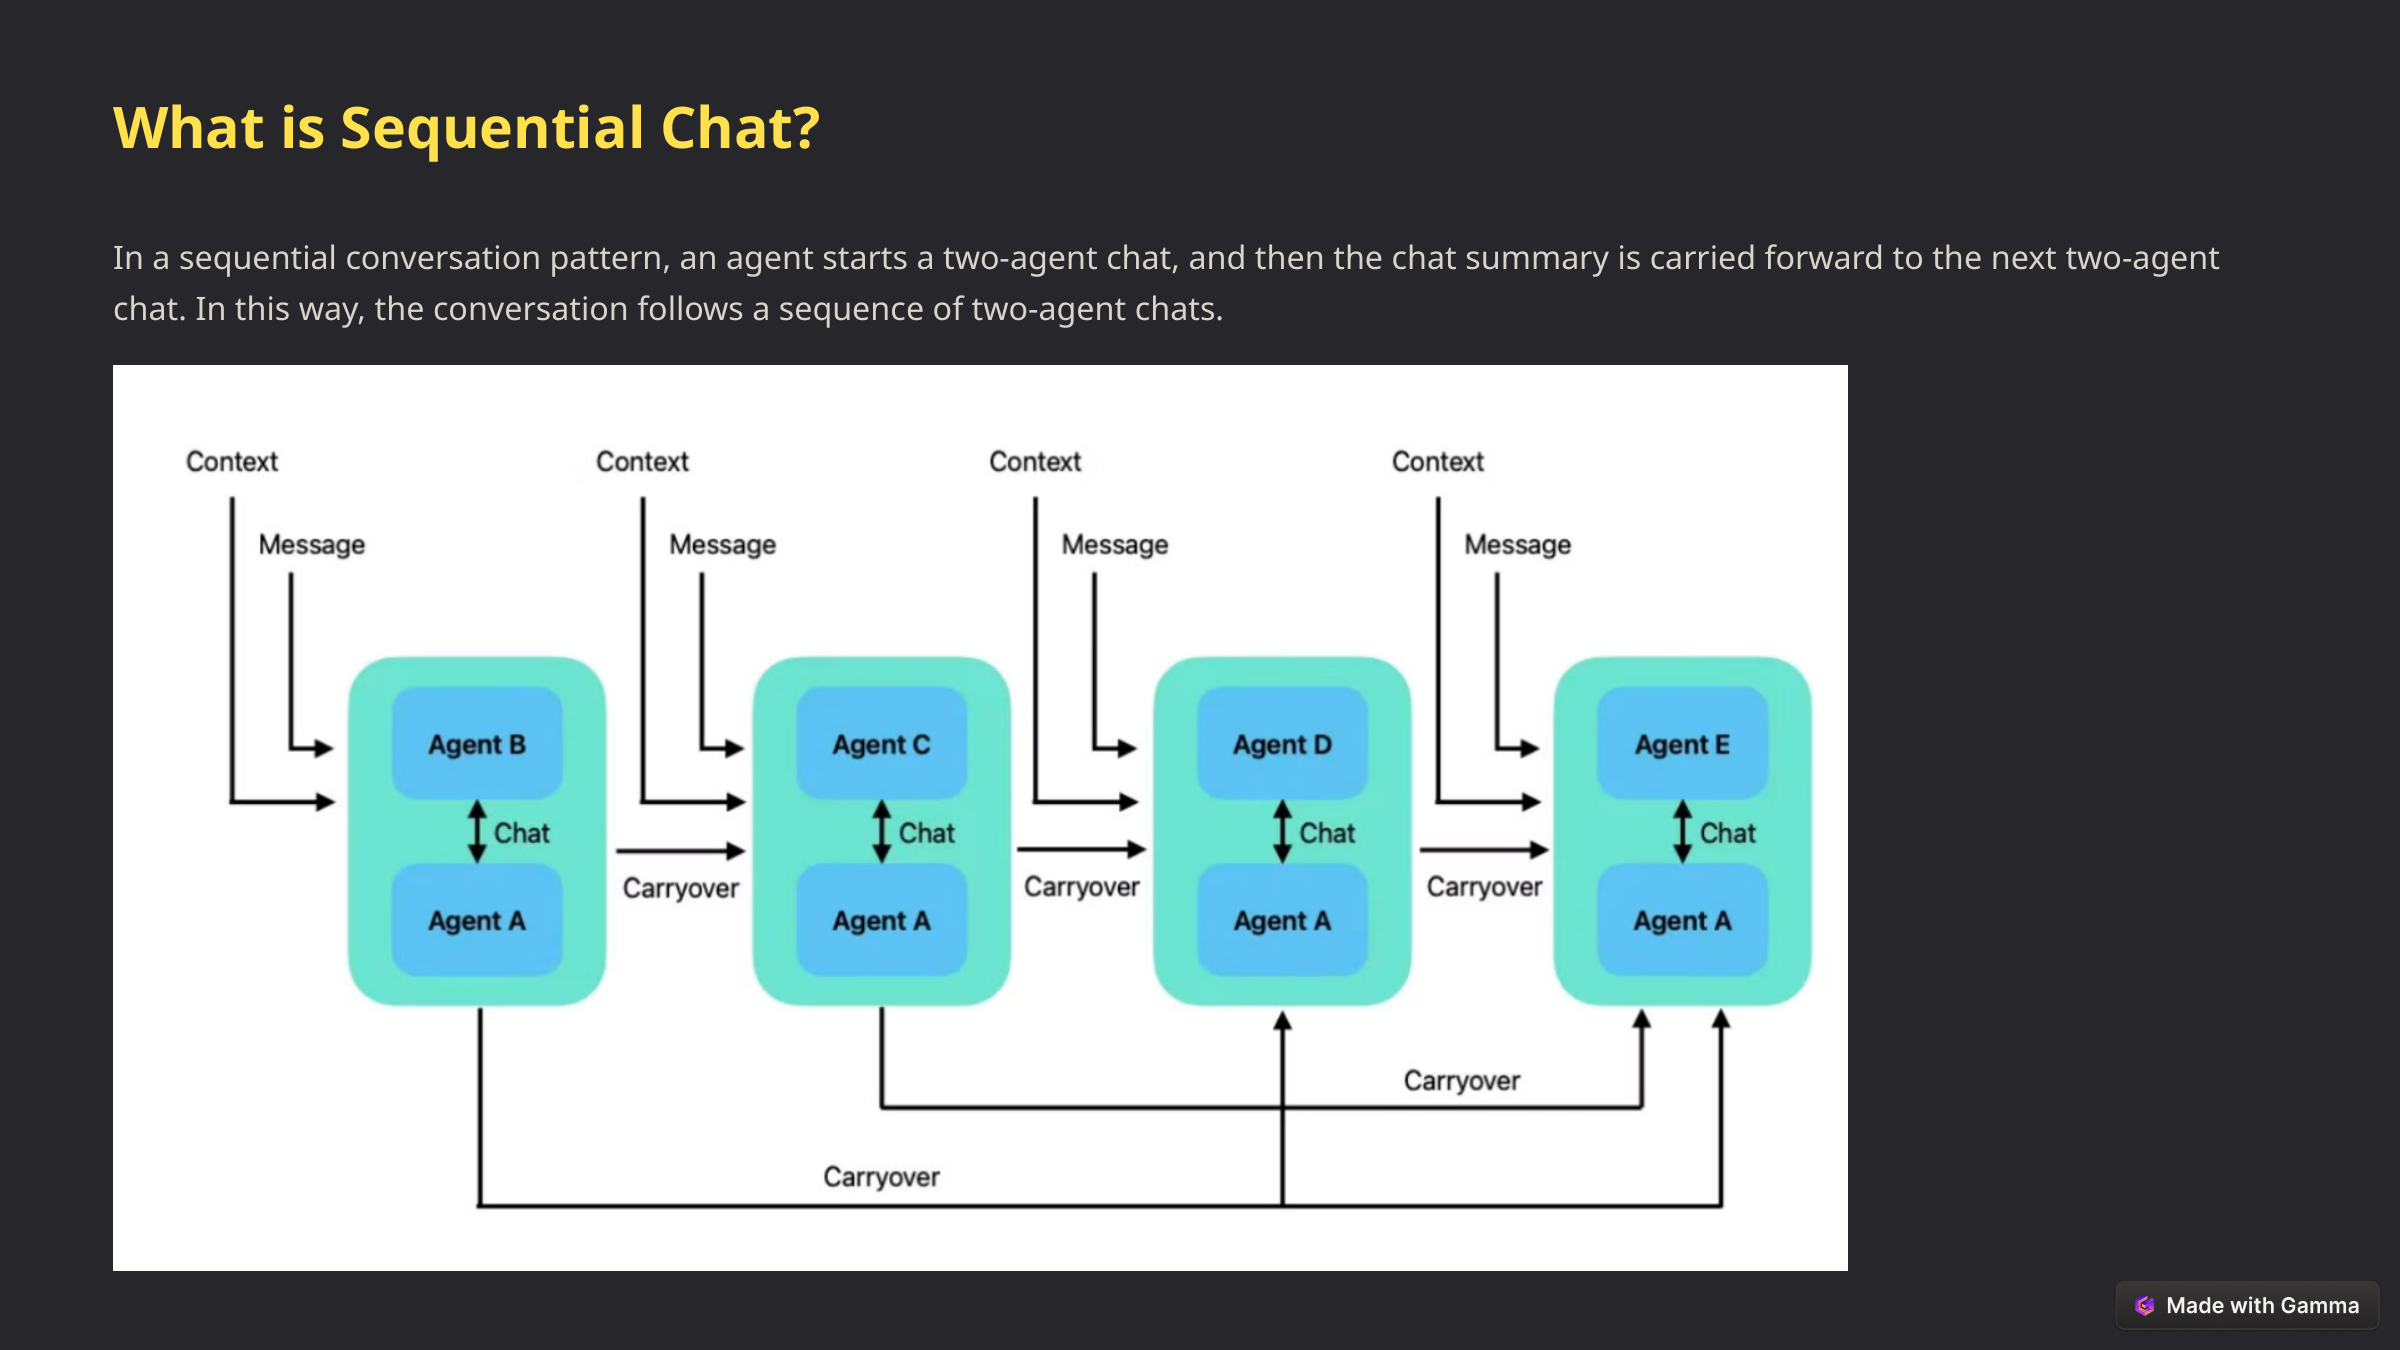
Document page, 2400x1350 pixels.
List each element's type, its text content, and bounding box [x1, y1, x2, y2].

picture [113, 364, 1848, 1271]
text_box What is Sequential Chat? [113, 88, 870, 161]
text_box In a sequential conversation pattern, an agent starts a two-agent chat, and then the chat summary is carried forward to the next two-agent chat. In this way, the conversation follows a sequence of two-agent chats. [113, 225, 2287, 329]
picture [2106, 1271, 2389, 1339]
